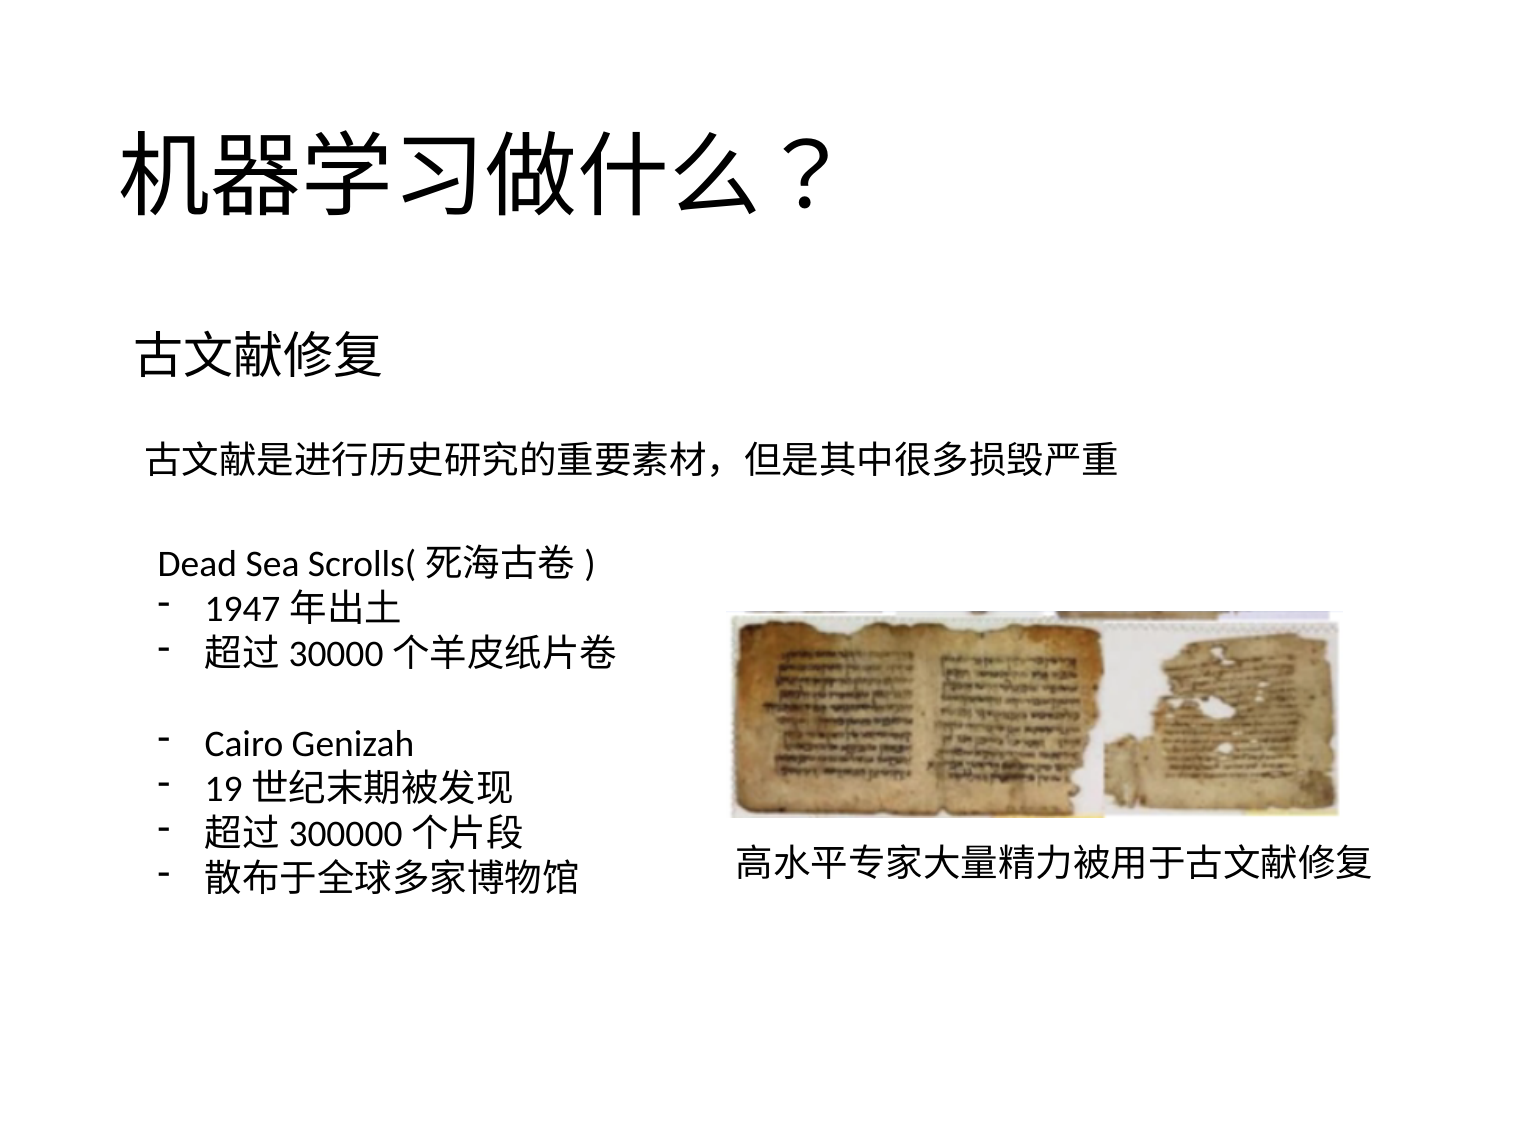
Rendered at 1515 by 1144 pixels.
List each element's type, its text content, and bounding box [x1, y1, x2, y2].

picture [726, 610, 1343, 818]
text_box 机器学习做什么？ [118, 116, 807, 208]
text_box 高水平专家大量精力被用于古文献修复 [720, 831, 1389, 892]
text_box 古文献是进行历史研究的重要素材，但是其中很多损毁严重 [129, 428, 1135, 488]
text_box 古文献修复 [118, 316, 541, 392]
text_box Dead Sea Scrolls(死海古卷) 1947年出土 超过30000个羊皮纸片卷 Cairo Genizah 19世纪末期被发现 超过300000个片段 散布于全球多家博物馆 [142, 531, 633, 907]
